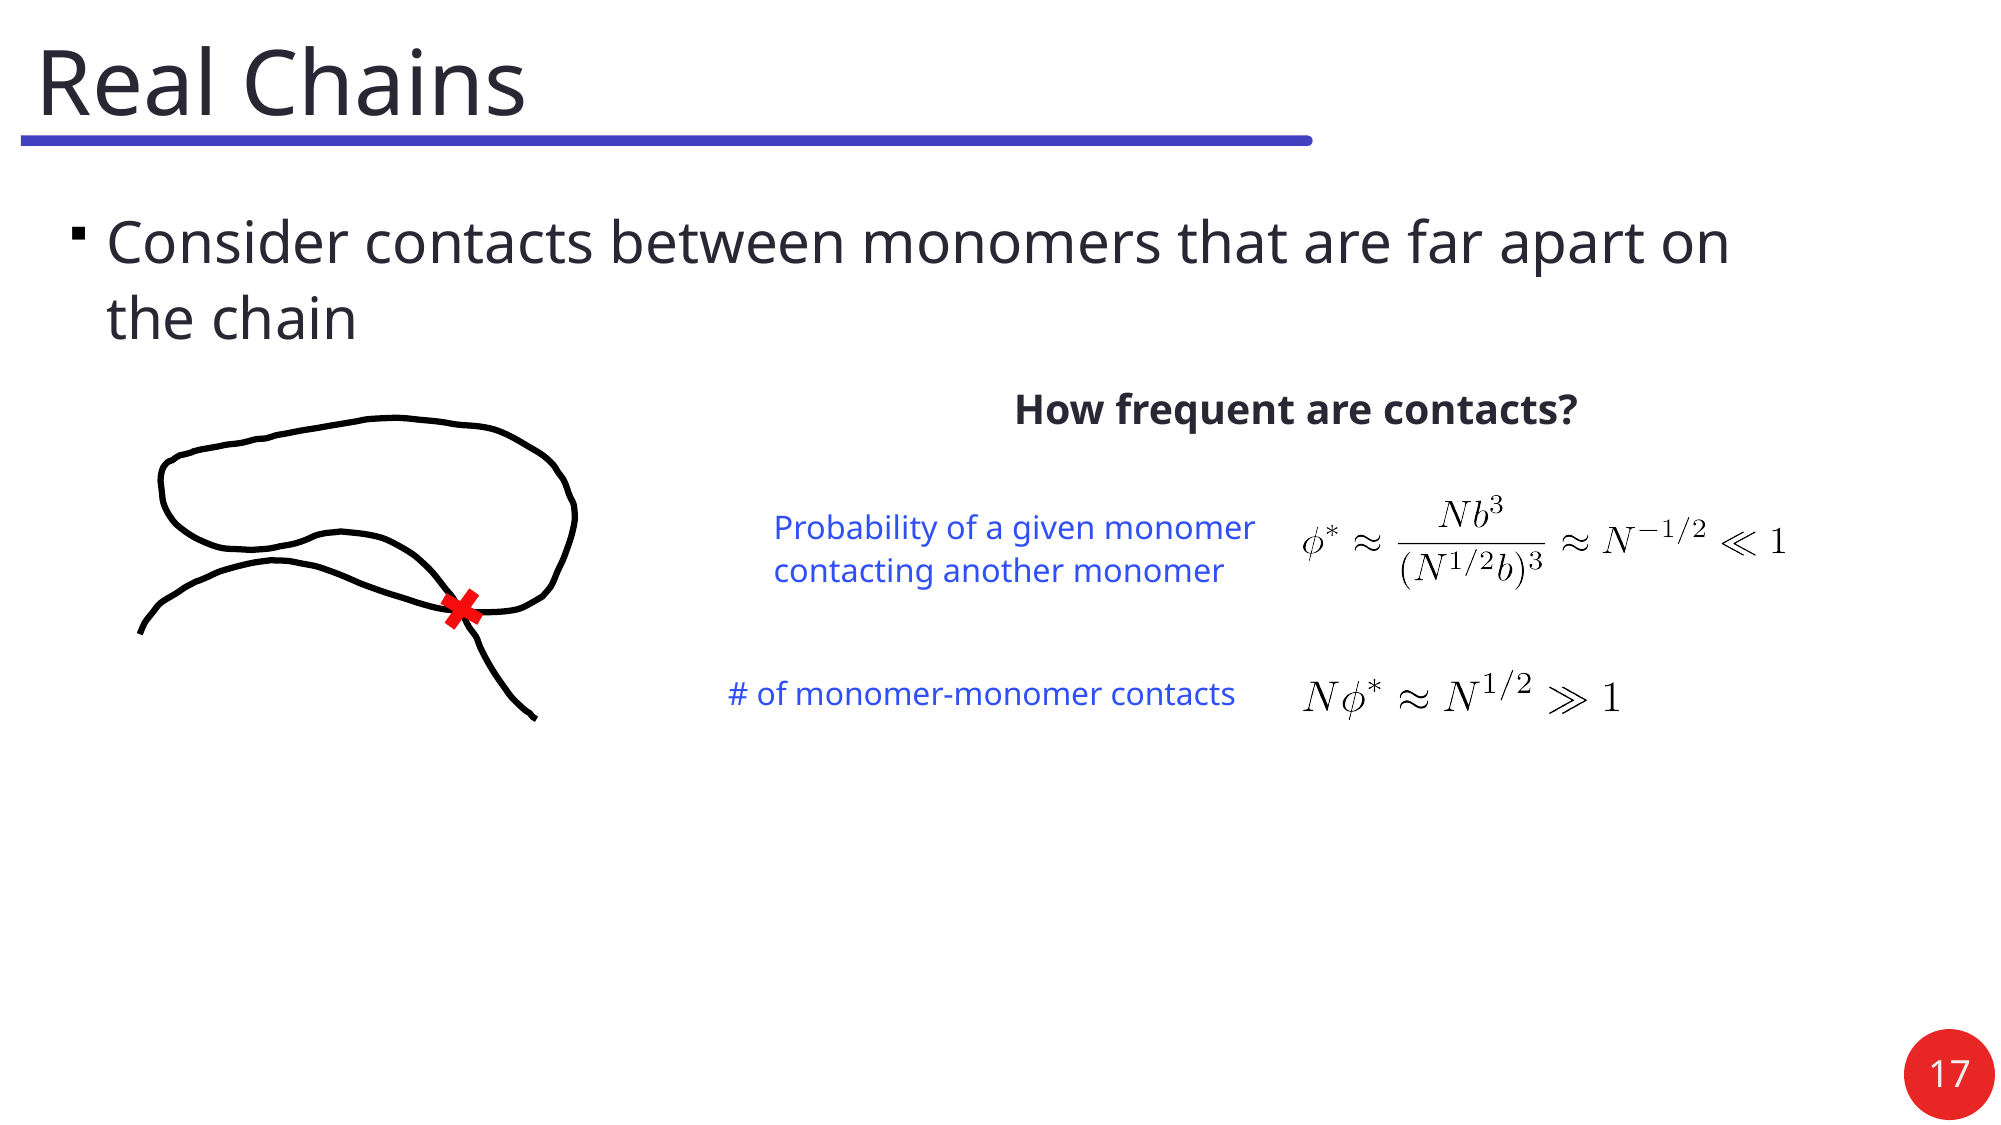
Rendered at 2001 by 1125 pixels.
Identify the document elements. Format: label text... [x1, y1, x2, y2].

slide_number 17 [1879, 1041, 2000, 1110]
list Consider contacts between monomers that are far apart on the chain [53, 190, 1832, 287]
text_box # of monomer-monomer contacts [712, 661, 1261, 728]
text_box [138, 559, 538, 721]
text_box [159, 416, 576, 614]
text_box Probability of a given monomer contacting another monomer [758, 495, 1295, 625]
picture [1303, 495, 1785, 590]
title Real Chains [20, 16, 1715, 142]
text_box How frequent are contacts? [998, 371, 1603, 442]
picture [1303, 670, 1619, 720]
text_box [439, 586, 485, 632]
